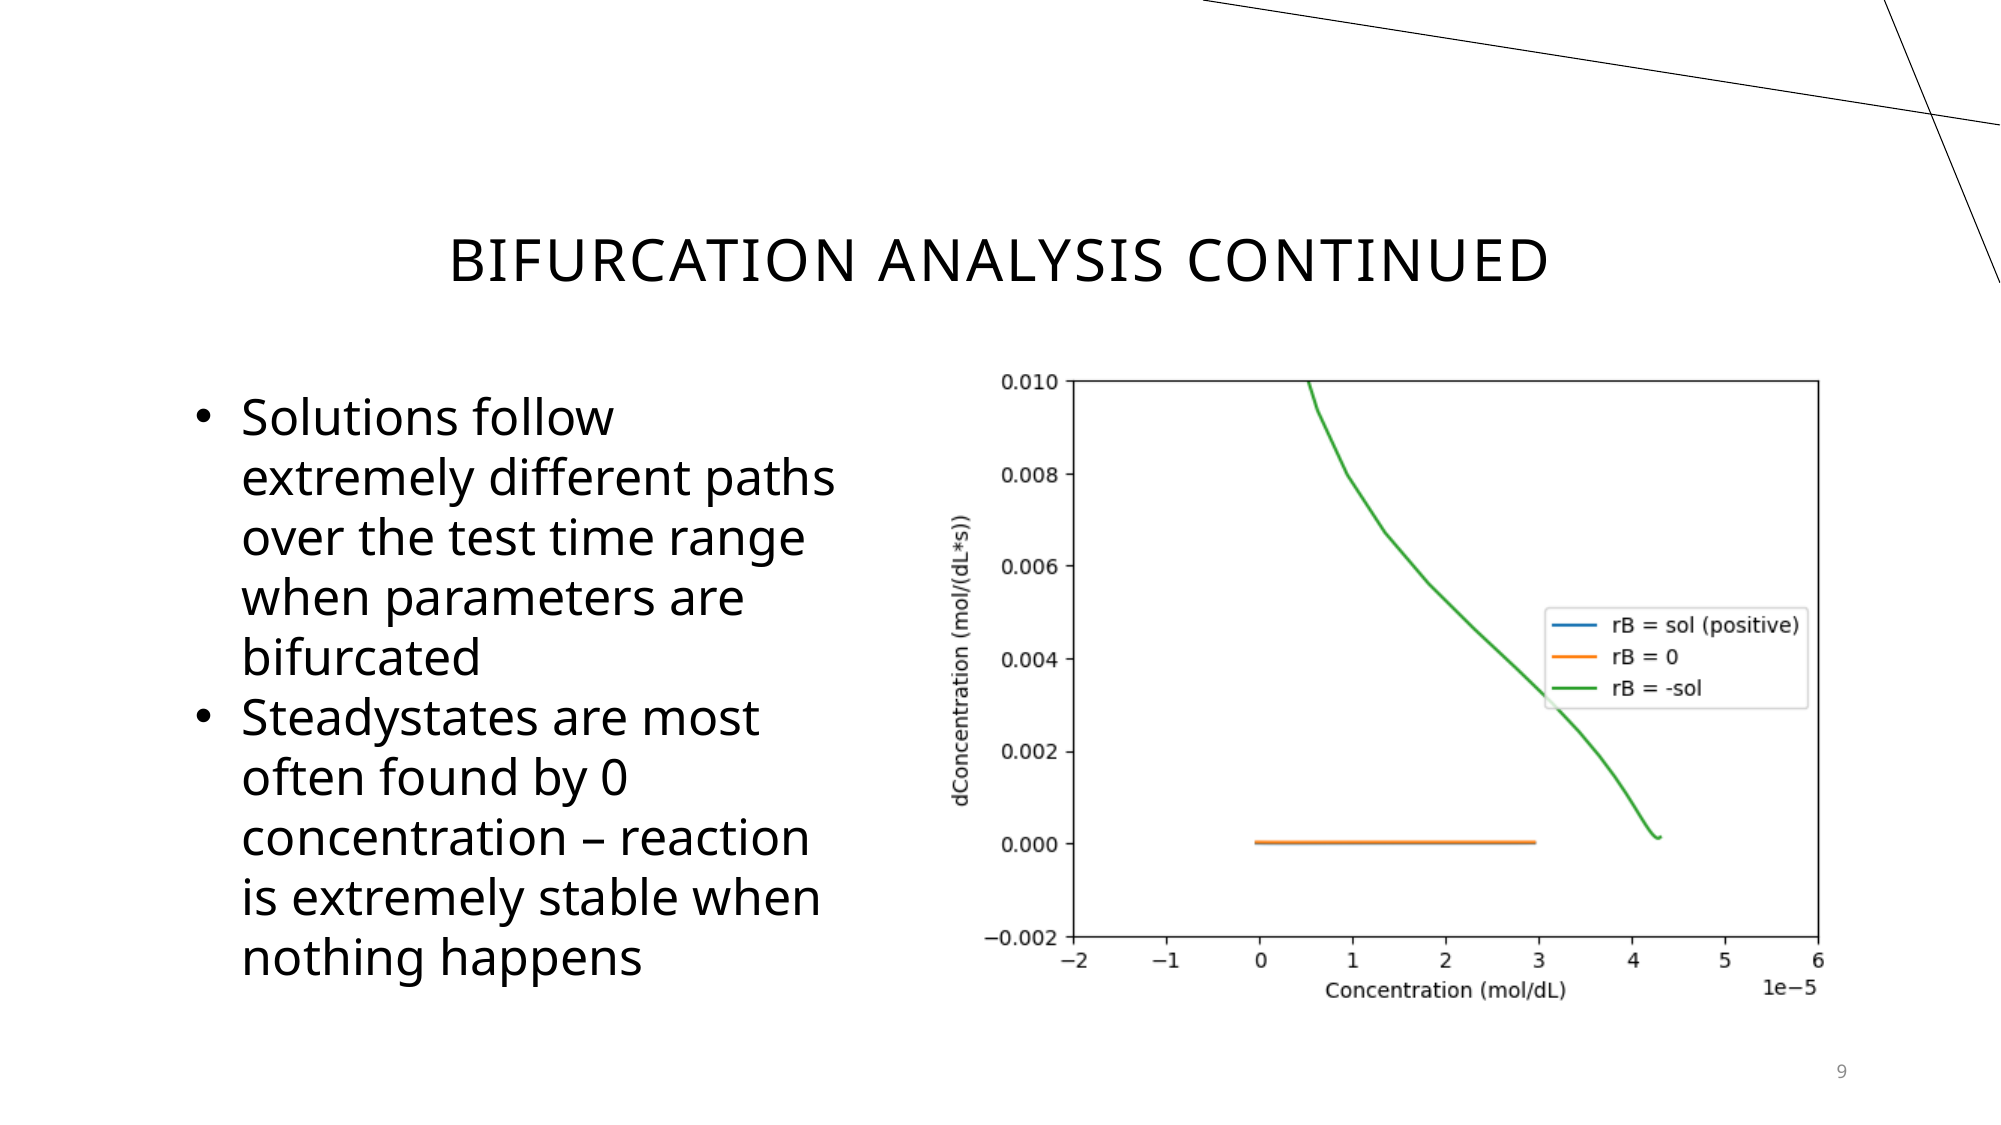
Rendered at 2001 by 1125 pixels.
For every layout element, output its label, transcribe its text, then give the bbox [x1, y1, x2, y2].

slide_number 9 [1412, 1042, 1863, 1103]
picture [938, 358, 1839, 1016]
text_box Solutions follow extremely different paths over the test time range when parameters are bifurcated Steadystates are most often found by 0 concentration – reaction is extremely stable when nothing happens [180, 377, 869, 993]
text_box Bifurcation analysis Continued [309, 153, 1691, 372]
